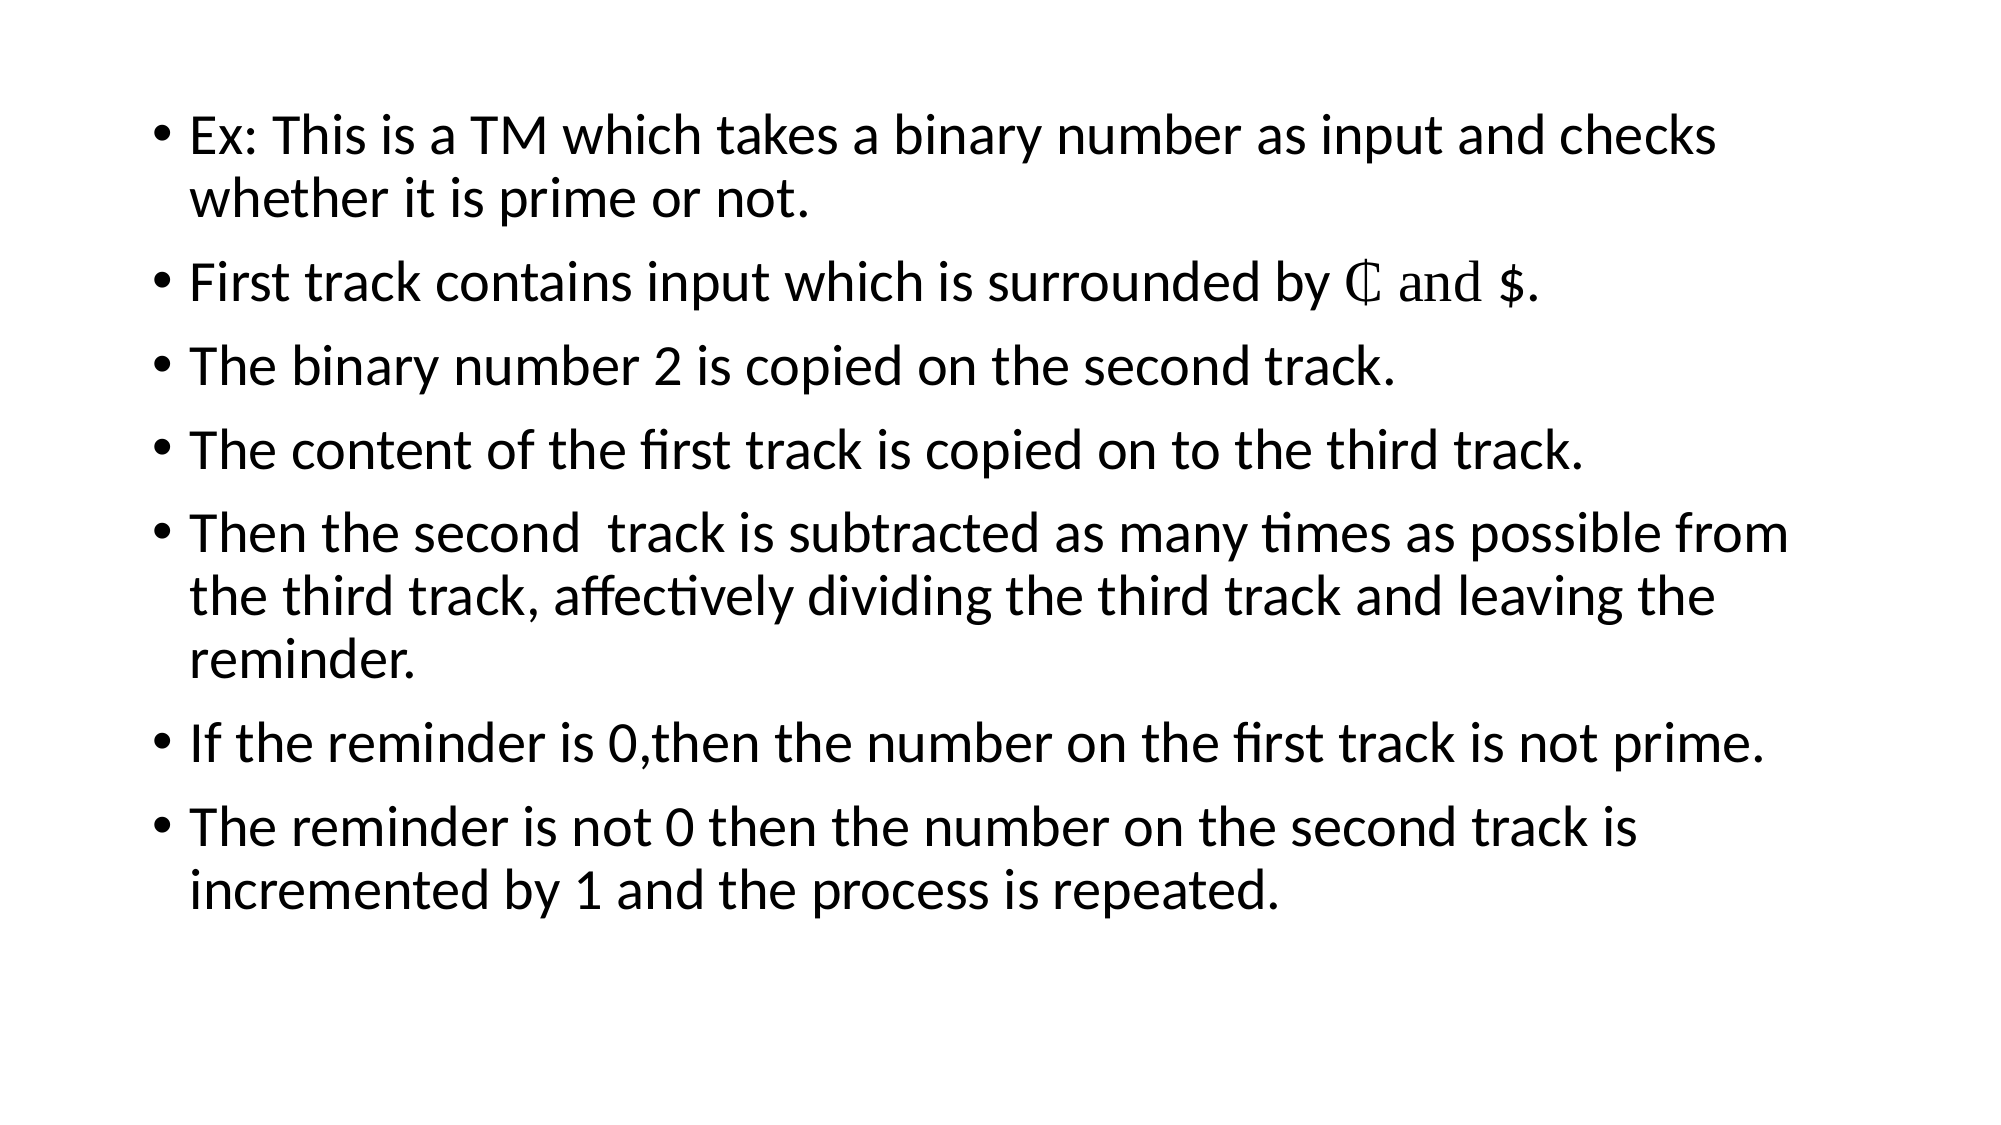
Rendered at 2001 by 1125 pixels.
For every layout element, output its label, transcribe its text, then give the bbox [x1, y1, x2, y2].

list Ex: This is a TM which takes a binary number as input and checks whether it is prime or not. First track contains input which is surrounded by ₵ and $. The binary number 2 is copied on the second track. The content of the first track is copied on to the third track. Then the second track is subtracted as many times as possible from the third track, affectively dividing the third track and leaving the reminder. If the reminder is 0,then the number on the first track is not prime. The reminder is not 0 then the number on the second track is incremented by 1 and the process is repeated. [137, 96, 1863, 1014]
